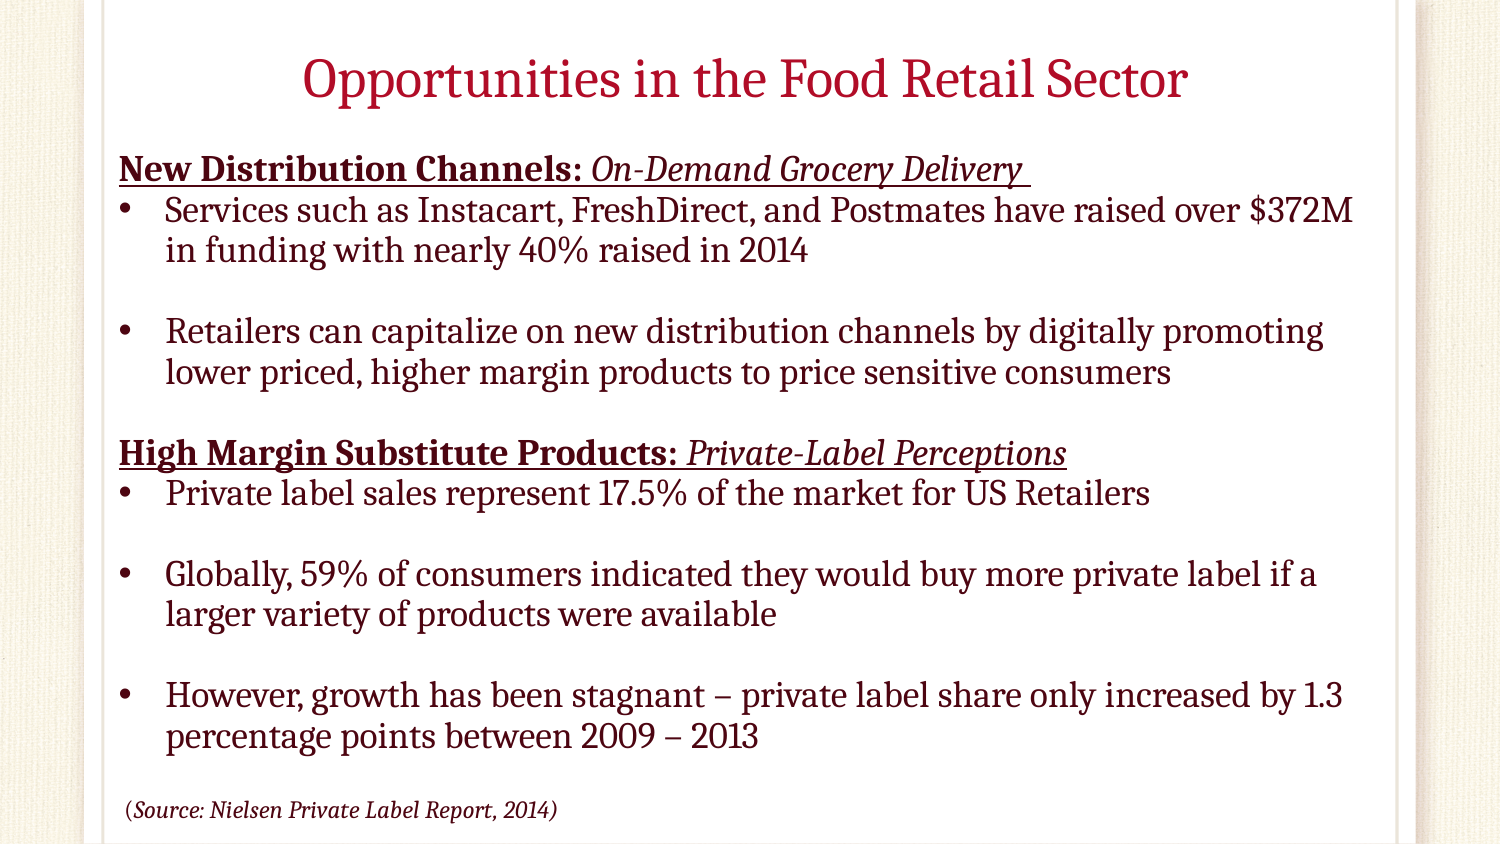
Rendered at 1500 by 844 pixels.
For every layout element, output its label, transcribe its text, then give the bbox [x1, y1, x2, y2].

picture [0, 0, 84, 844]
list New Distribution Channels: On-Demand Grocery Delivery Services such as Instacart, FreshDirect, and Postmates have raised over $372M in funding with nearly 40% raised in 2014 Retailers can capitalize on new distribution channels by digitally promoting lower priced, higher margin products to price sensitive consumers High Margin Substitute Products: Private-Label Perceptions Private label sales represent 17.5% of the market for US Retailers Globally, 59% of consumers indicated they would buy more private label if a larger variety of products were available However, growth has been stagnant – private label share only increased by 1.3 percentage points between 2009 – 2013 (Source: Nielsen Private Label Report, 2014) [103, 134, 1390, 826]
picture [1416, 0, 1500, 844]
title Opportunities in the Food Retail Sector [103, 36, 1390, 131]
